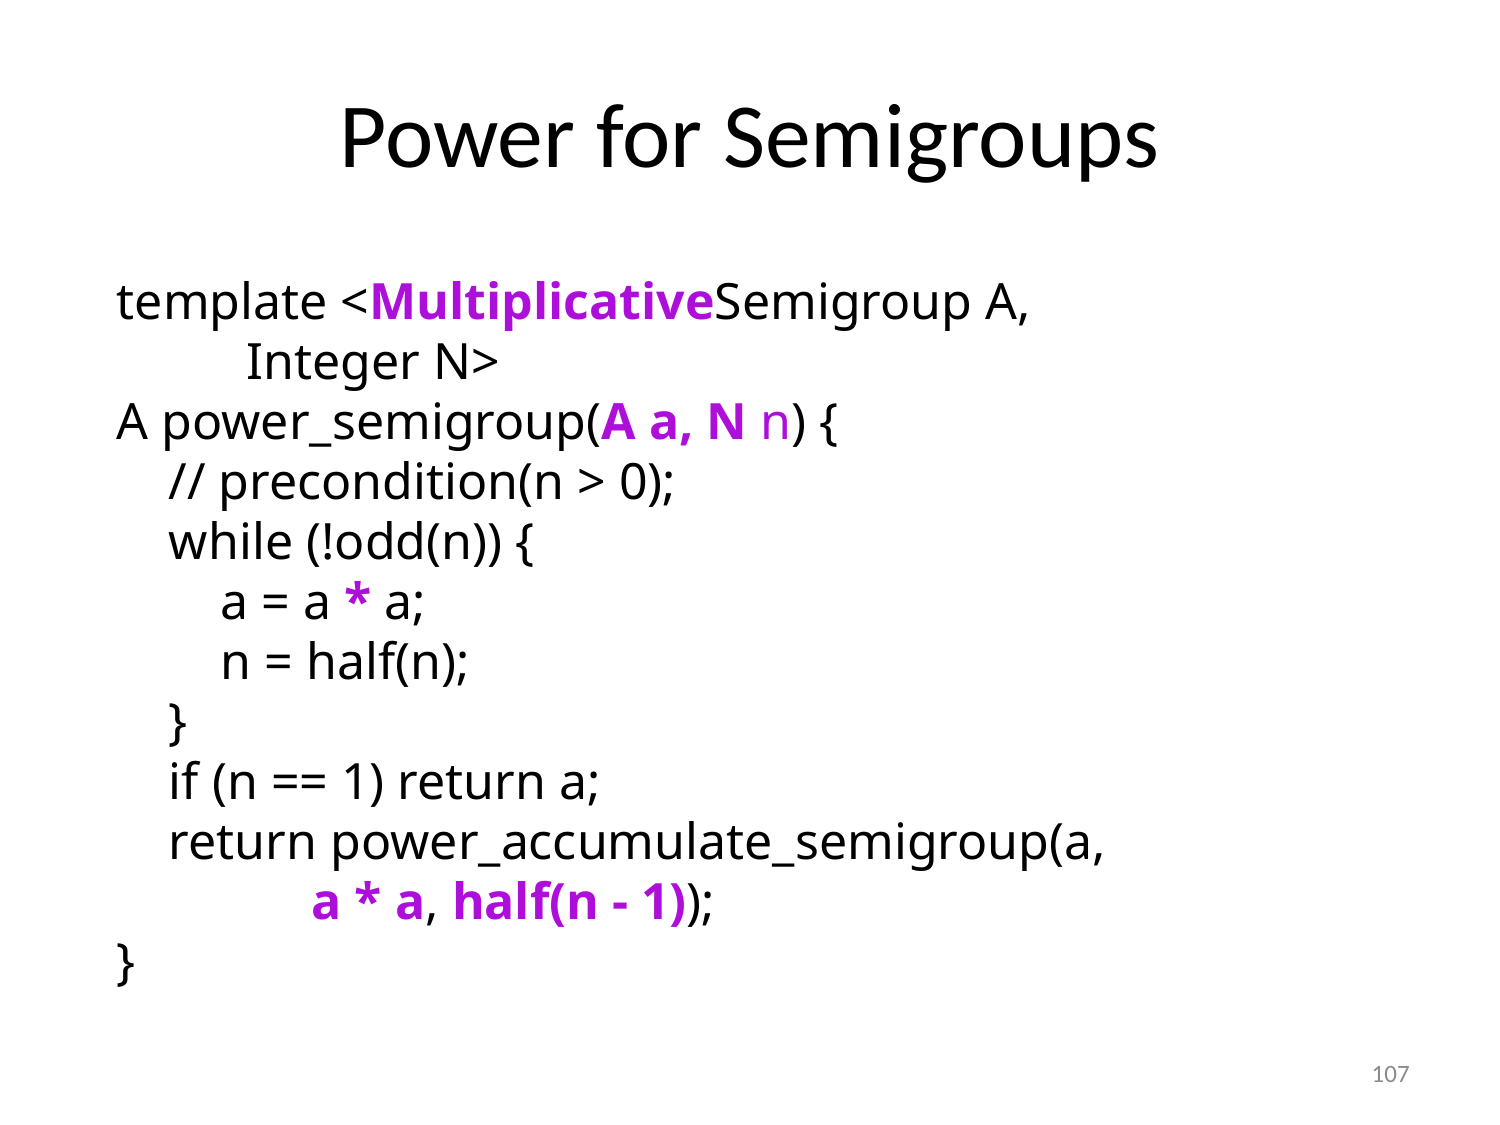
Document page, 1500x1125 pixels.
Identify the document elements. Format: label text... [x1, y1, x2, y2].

title Power for Semigroups [75, 37, 1425, 225]
text_box template <MultiplicativeSemigroup A, Integer N> A power_semigroup(A a, N n) { // precondition(n > 0); while (!odd(n)) { a = a * a; n = half(n); } if (n == 1) return a; return power_accumulate_semigroup(a, a * a, half(n - 1)); } [102, 262, 1500, 997]
slide_number 107 [1074, 1042, 1425, 1103]
